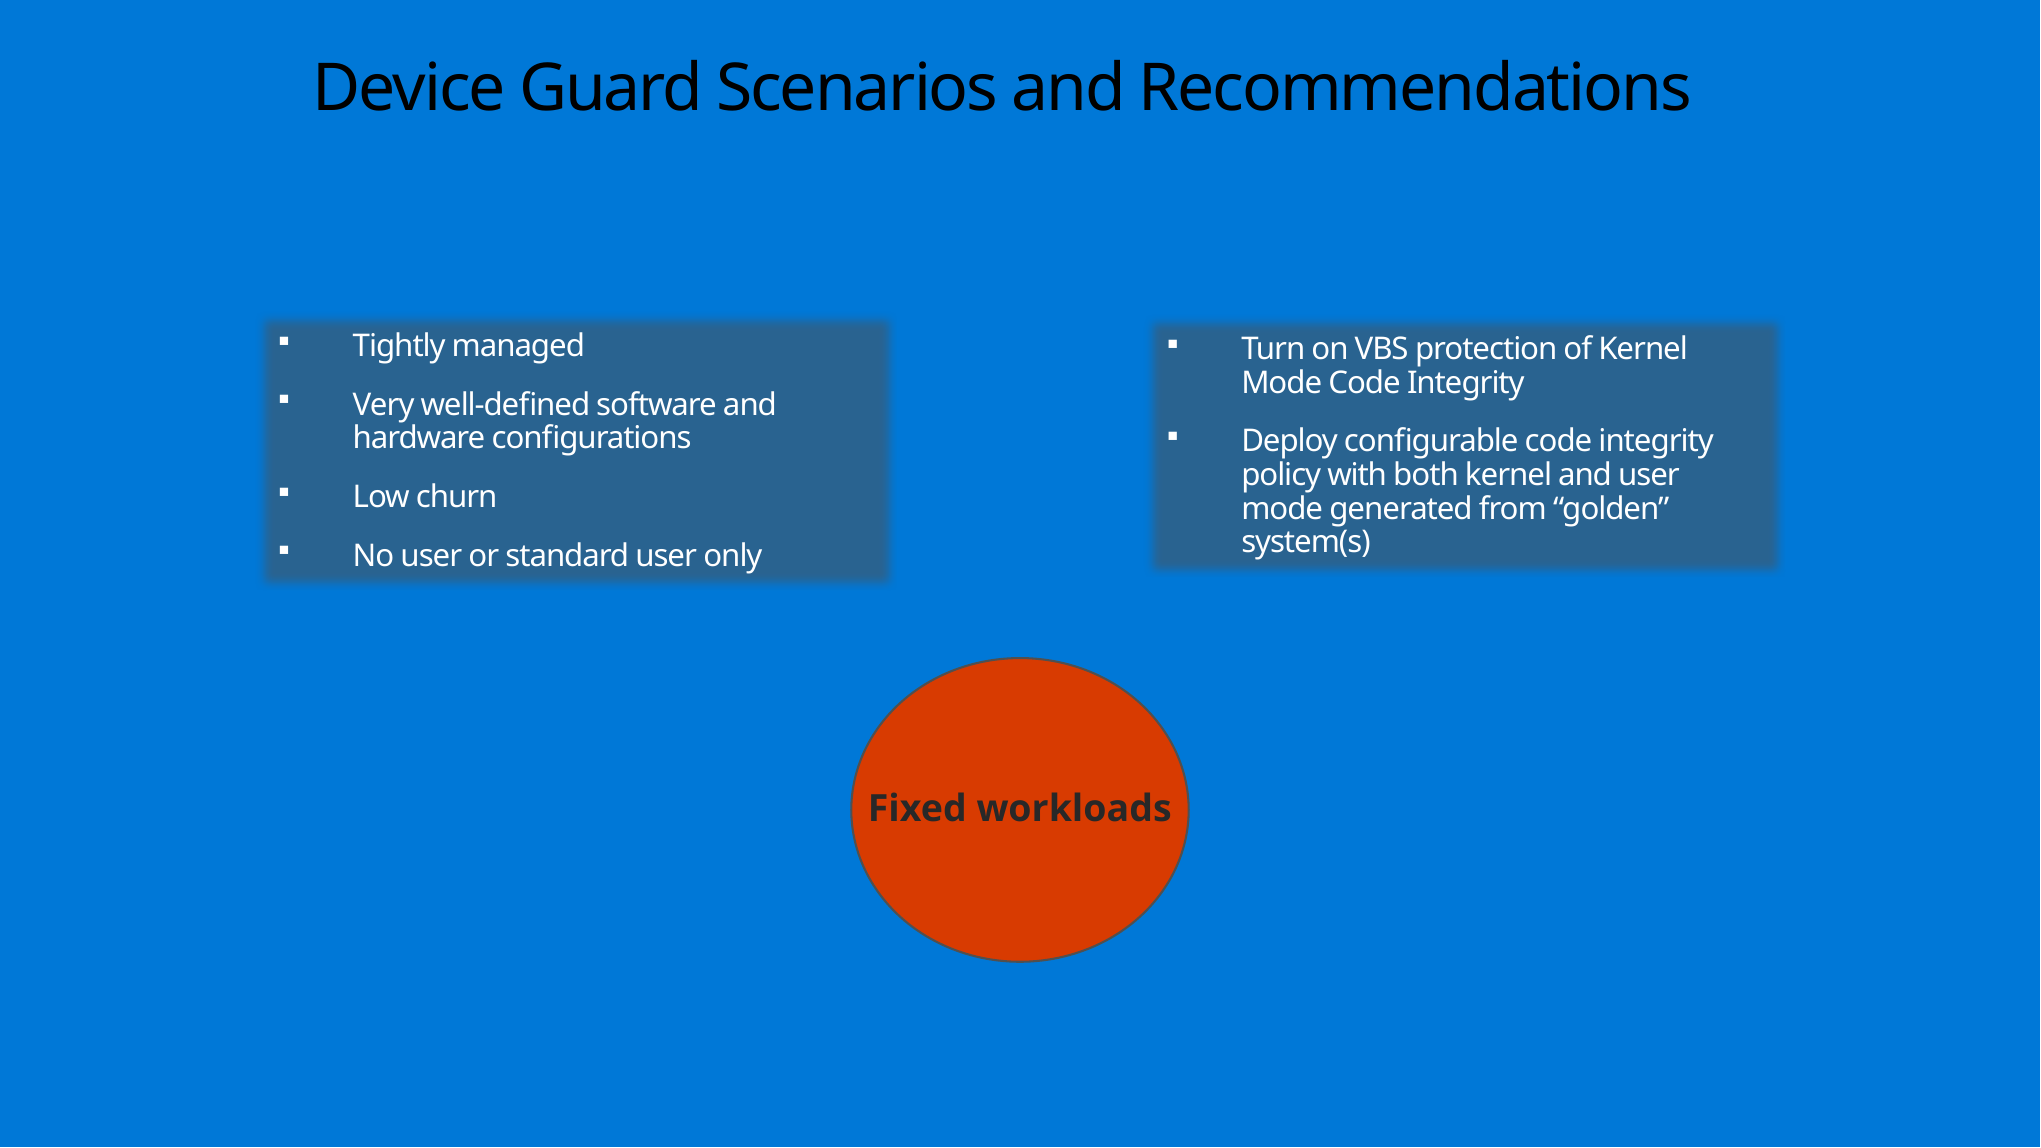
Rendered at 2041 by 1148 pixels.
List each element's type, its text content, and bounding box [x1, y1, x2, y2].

text_box Turn on VBS protection of Kernel Mode Code Integrity Deploy configurable code integrity policy with both kernel and user mode generated from “golden” system(s) [1160, 331, 1771, 564]
text_box Tightly managed Very well-defined software and hardware configurations Low churn No user or standard user only [272, 328, 882, 576]
text_box Fixed workloads [795, 771, 1245, 848]
title Device Guard Scenarios and Recommendations [288, 38, 1752, 206]
text_box [855, 657, 1185, 771]
text_box [855, 848, 1185, 963]
